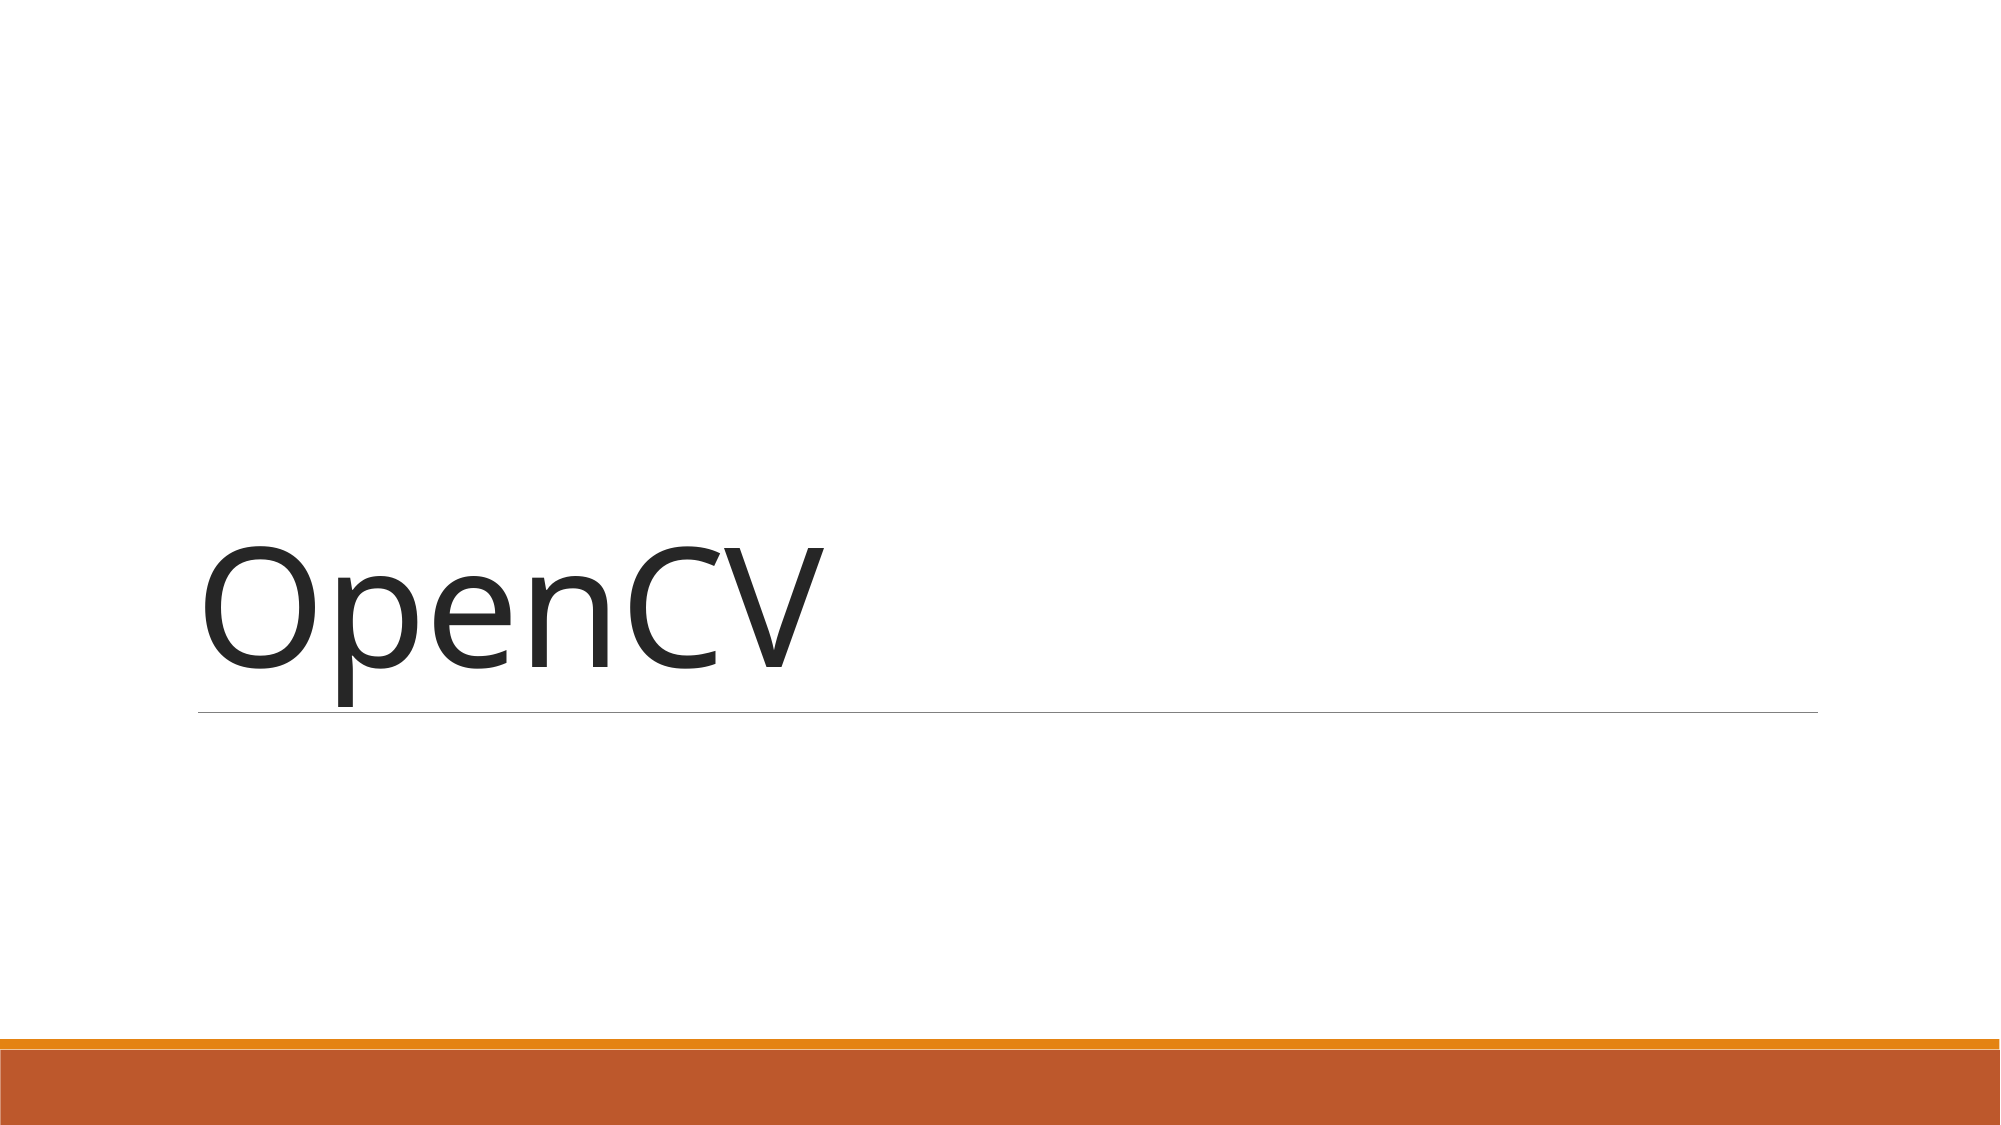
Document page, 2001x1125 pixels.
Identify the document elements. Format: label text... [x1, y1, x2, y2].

title OpenCV [180, 124, 1830, 710]
